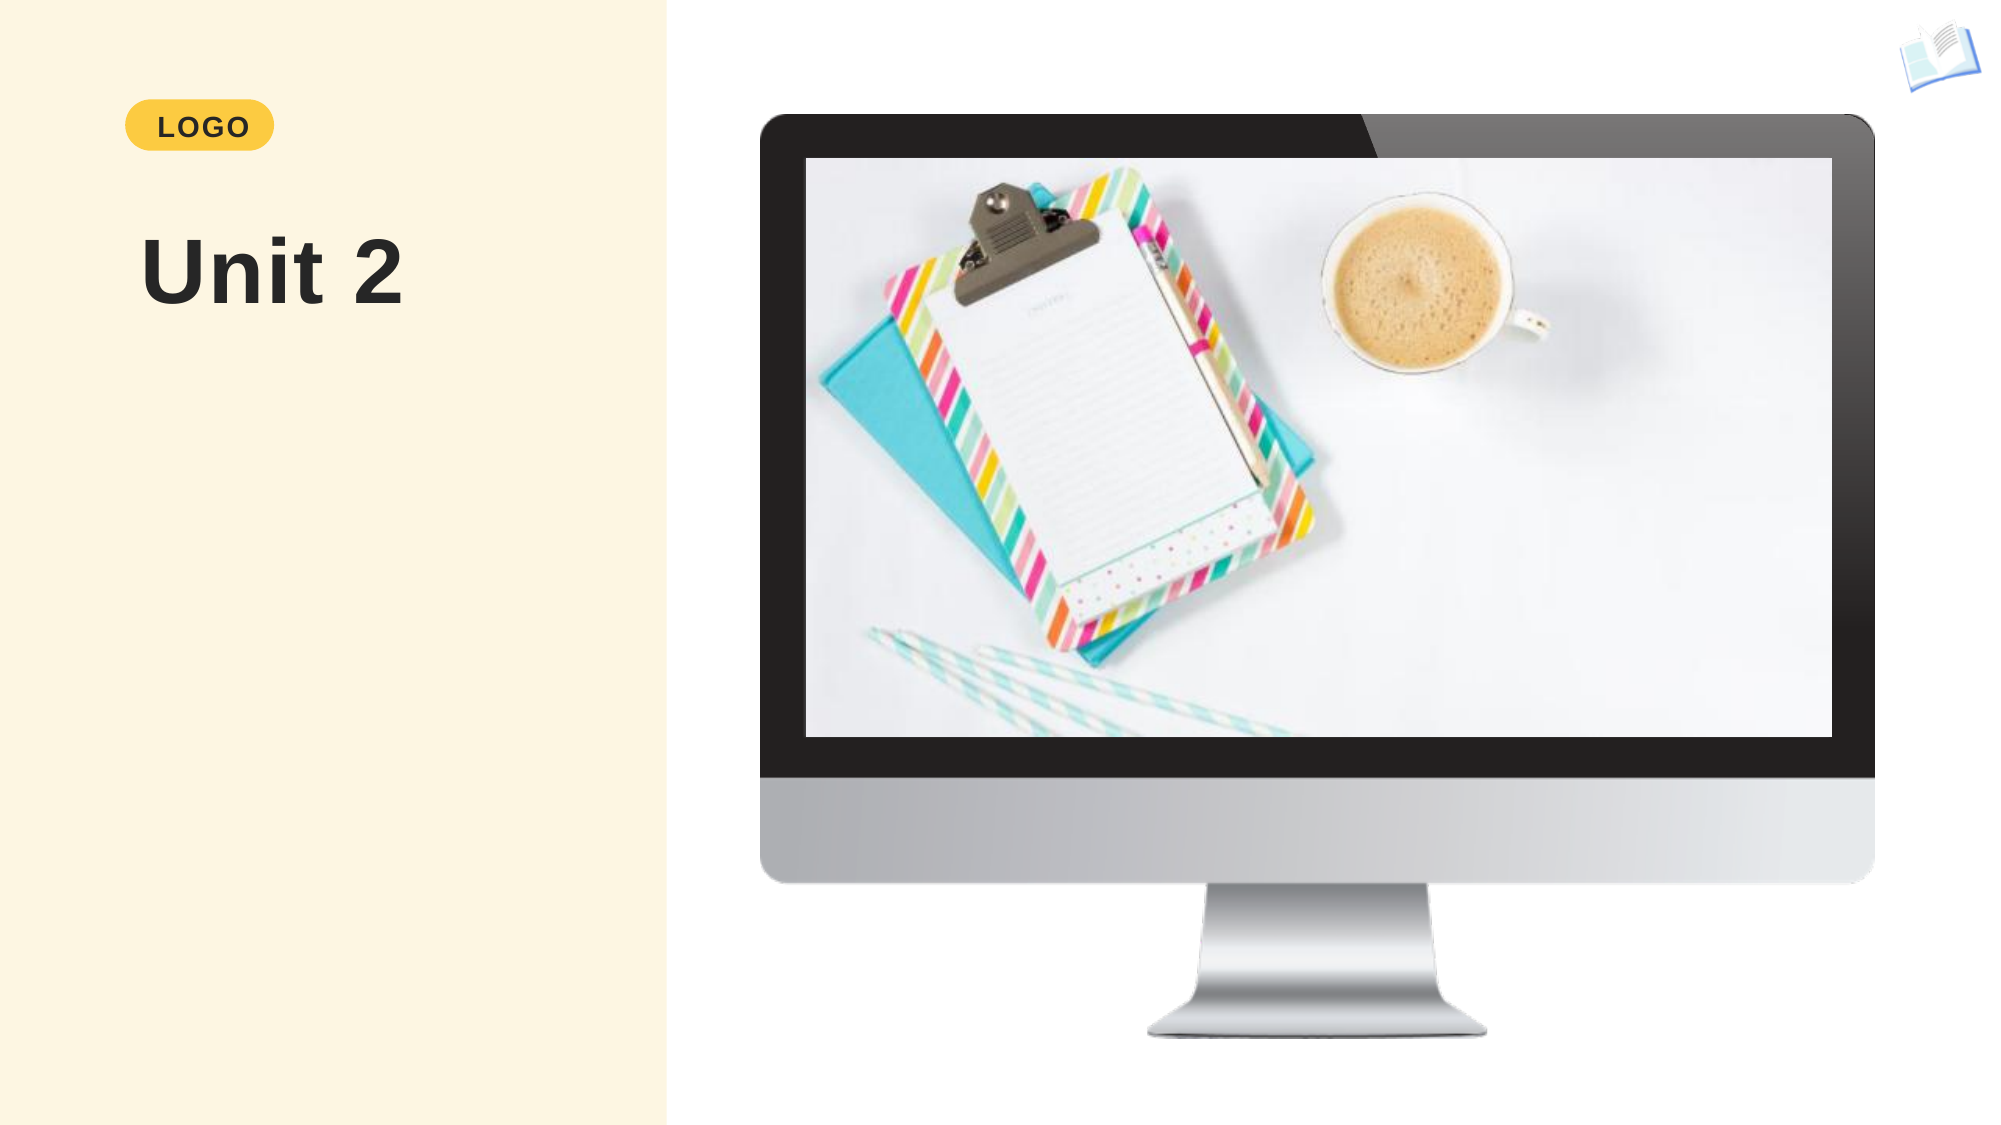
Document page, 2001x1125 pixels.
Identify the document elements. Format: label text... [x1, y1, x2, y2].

text_box [0, 0, 668, 1125]
picture [760, 114, 1875, 1039]
text_box Unit 2 [125, 193, 567, 864]
picture [1881, 0, 2000, 114]
text_box LOGO [132, 100, 274, 151]
text_box [124, 106, 132, 144]
